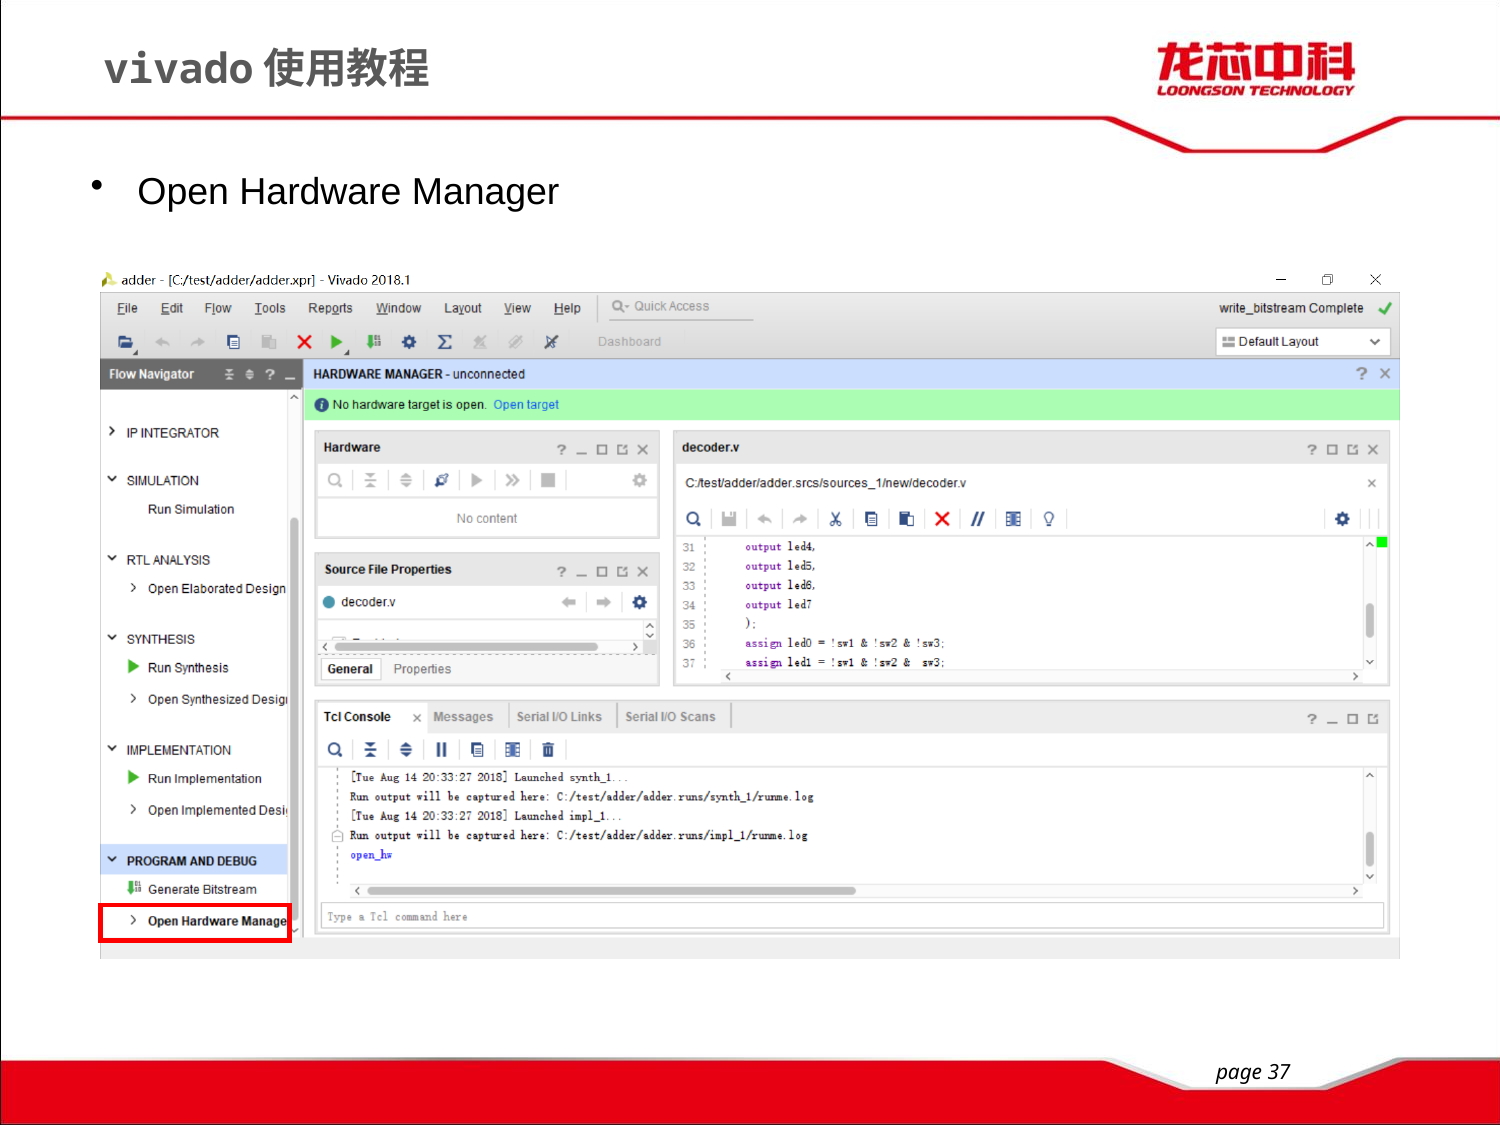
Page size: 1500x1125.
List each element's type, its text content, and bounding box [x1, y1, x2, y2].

title vivado使用教程 [88, 31, 1022, 102]
text_box Open Hardware Manager [75, 159, 1424, 220]
picture [0, 0, 1500, 1125]
text_box page 37 [955, 1051, 1306, 1125]
